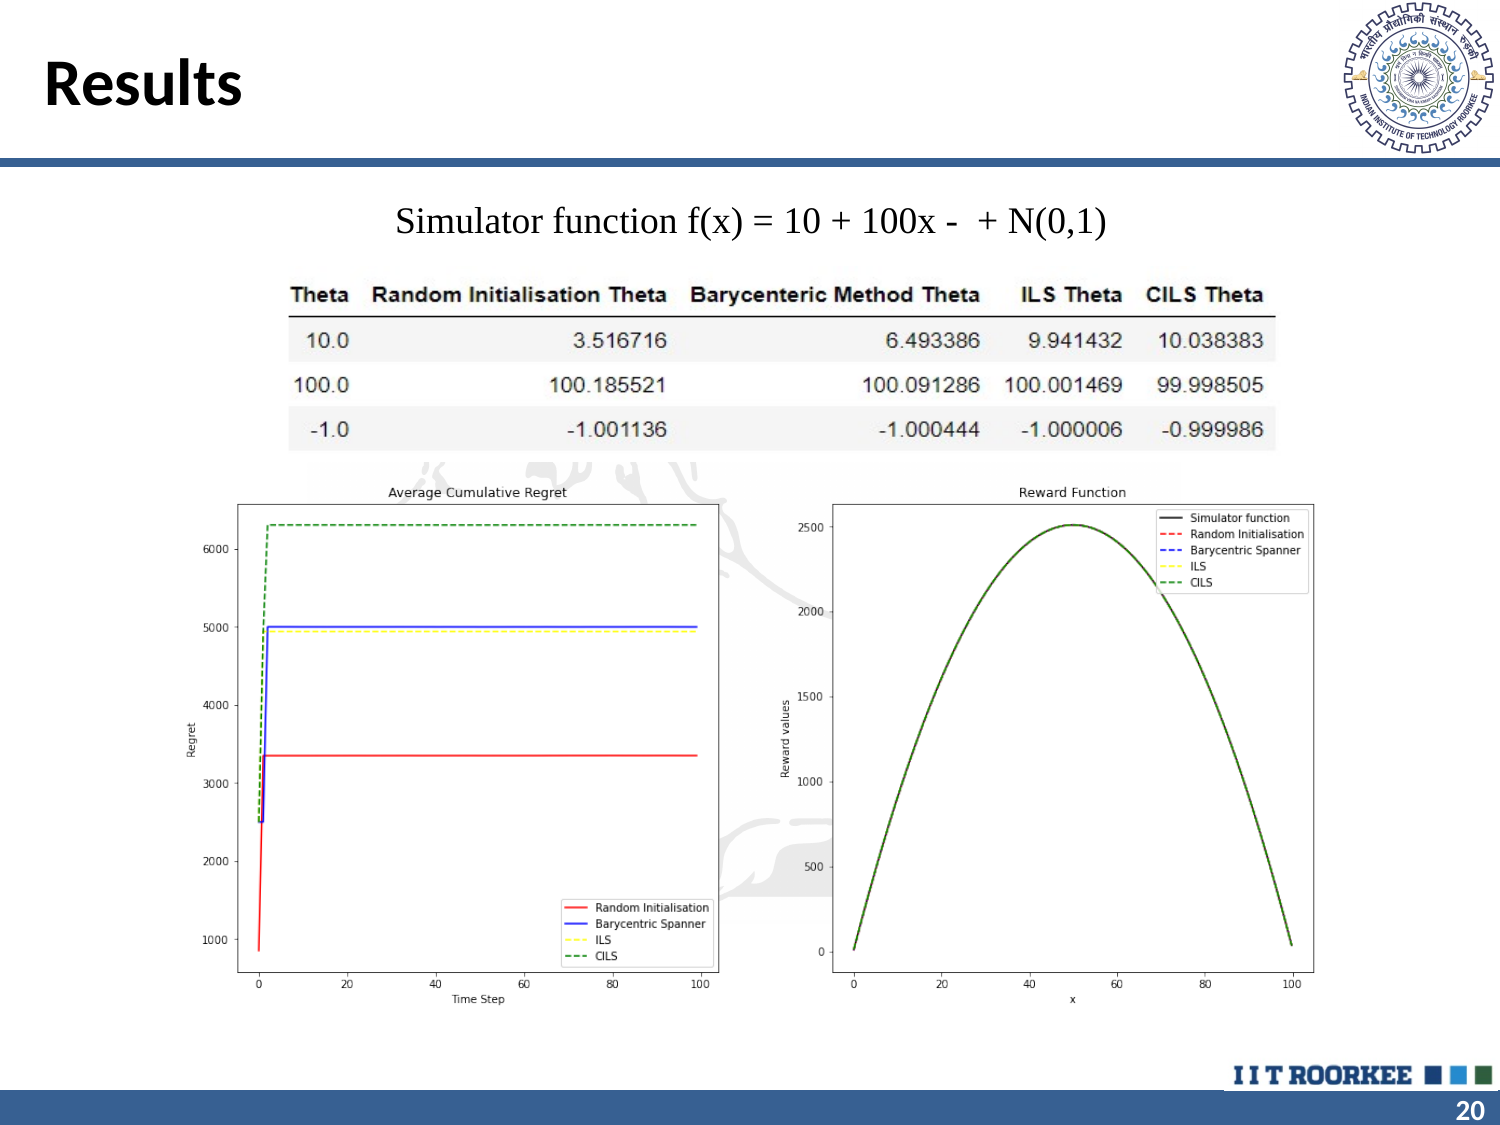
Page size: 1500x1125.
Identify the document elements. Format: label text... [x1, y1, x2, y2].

picture [179, 266, 1321, 1014]
picture [1224, 1057, 1498, 1091]
picture [1339, 0, 1500, 158]
title Results [29, 33, 1185, 125]
